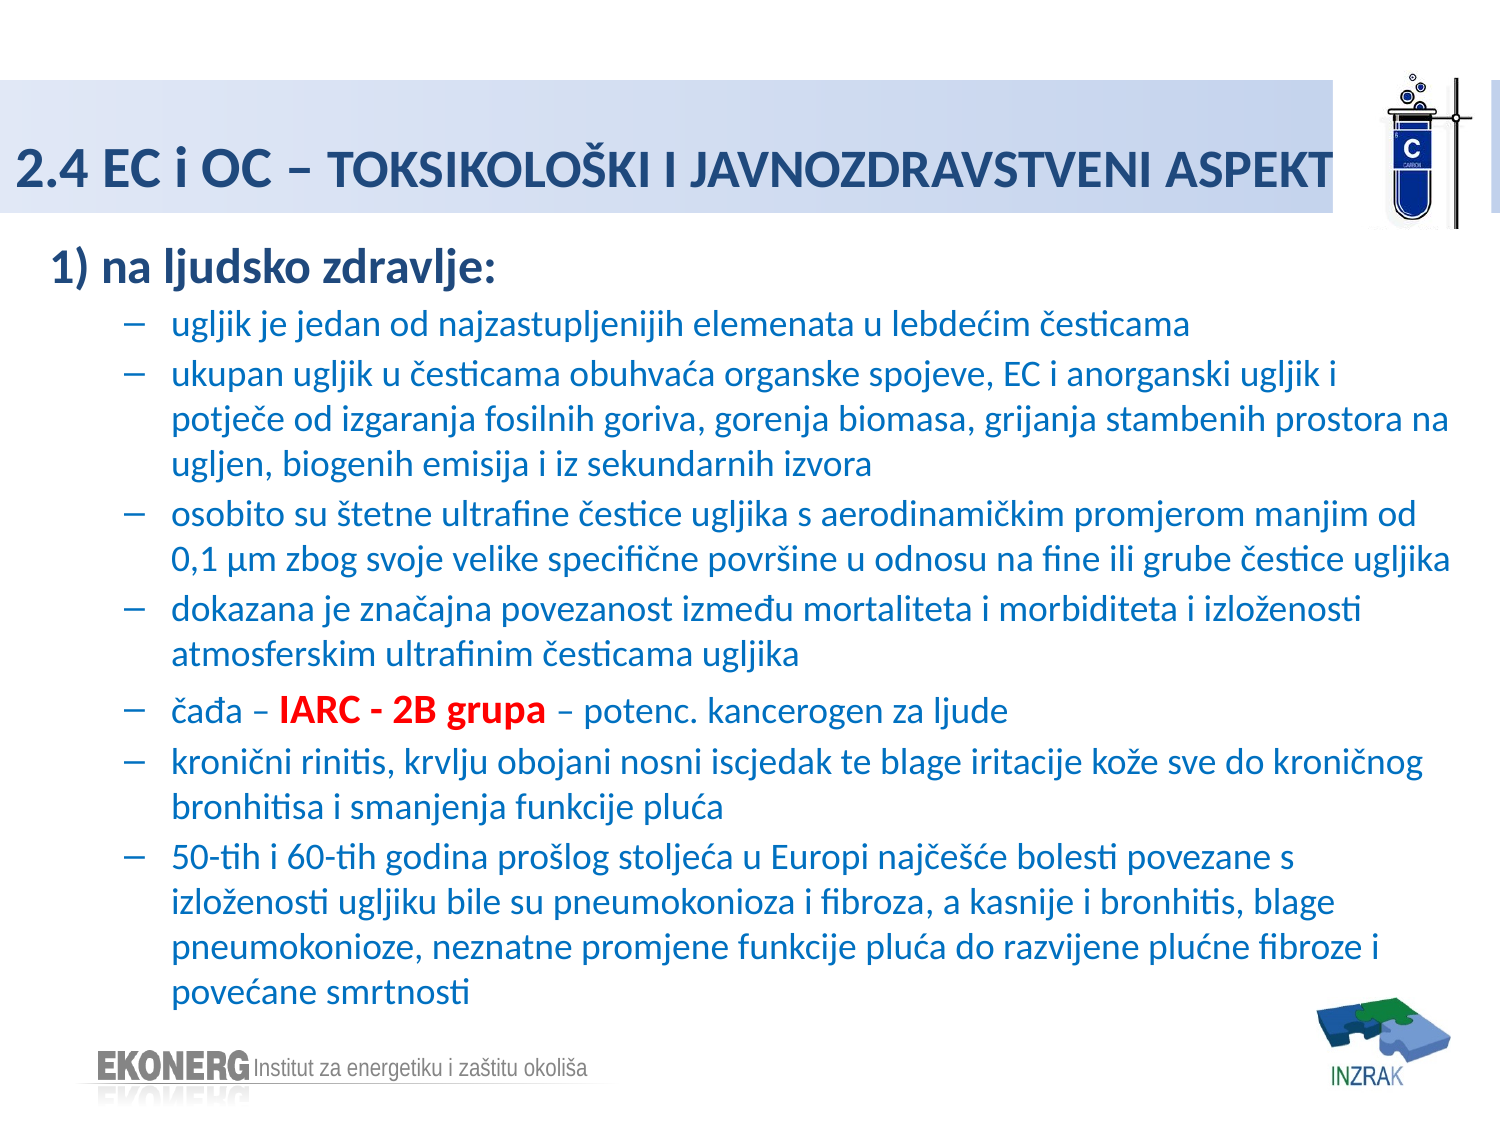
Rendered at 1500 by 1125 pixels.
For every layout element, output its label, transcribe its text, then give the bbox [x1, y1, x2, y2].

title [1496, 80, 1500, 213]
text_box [61, 1038, 636, 1112]
title 2.4 EC i OC – TOKSIKOLOŠKI I JAVNOZDRAVSTVENI ASPEKTI [0, 80, 1327, 213]
text_box 1) na ljudsko zdravlje: ugljik je jedan od najzastupljenijih elemenata u lebdećim česticama ukupan ugljik u česticama obuhvaća organske spojeve, EC i anorganski ugljik i potječe od izgaranja fosilnih goriva, gorenja biomasa, grijanja stambenih prostora na ugljen, biogenih emisija i iz sekundarnih izvora osobito su štetne ultrafine čestice ugljika s aerodinamičkim promjerom manjim od 0,1 µm zbog svoje velike specifične površine u odnosu na fine ili grube čestice ugljika dokazana je značajna povezanost između mortaliteta i morbiditeta i izloženosti atmosferskim ultrafinim česticama ugljika čađa – IARC - 2B grupa – potenc. kancerogen za ljude kronični rinitis, krvlju obojani nosni iscjedak te blage iritacije kože sve do kroničnog bronhitisa i smanjenja funkcije pluća 50-tih i 60-tih godina prošlog stoljeća u Europi najčešće bolesti povezane s izloženosti ugljiku bile su pneumokonioza i fibroza, a kasnije i bronhitis, blage pneumokonioze, neznatne promjene funkcije pluća do razvijene plućne fibroze i povećane smrtnosti [34, 226, 1475, 1051]
picture [1332, 69, 1492, 230]
picture [1315, 996, 1451, 1093]
